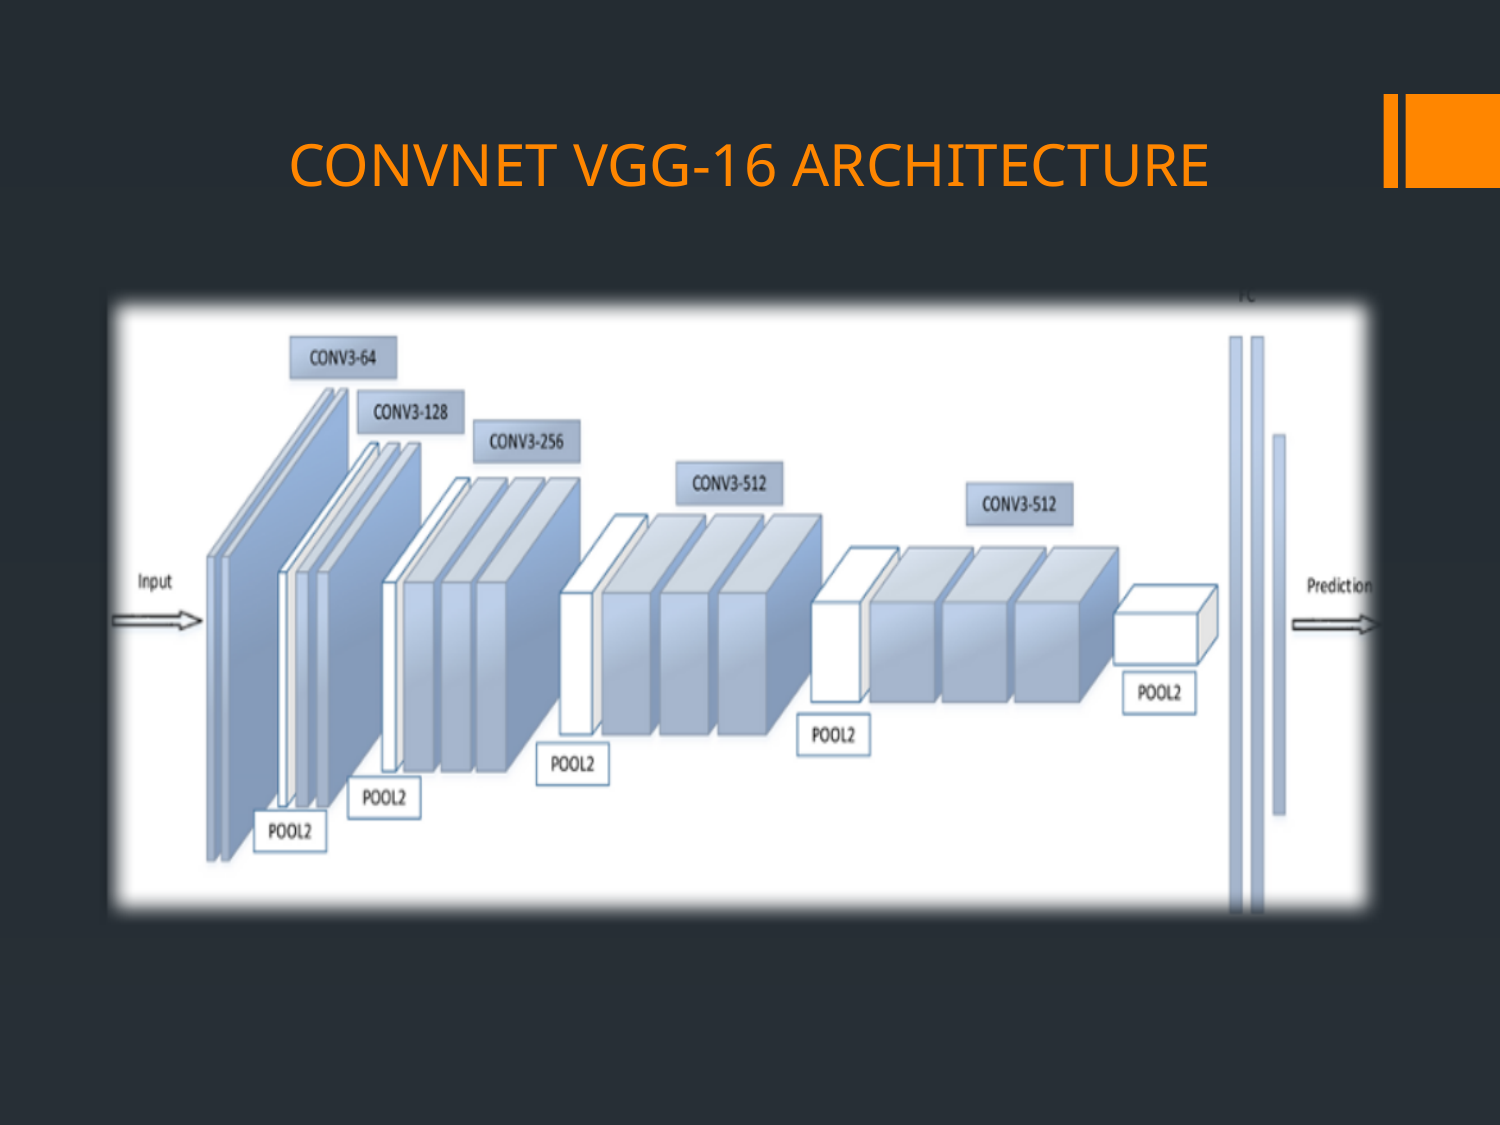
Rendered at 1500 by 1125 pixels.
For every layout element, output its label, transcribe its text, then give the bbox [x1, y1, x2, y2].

title CONVNET VGG-16 ARCHITECTURE [150, 99, 1350, 206]
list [99, 286, 1385, 926]
